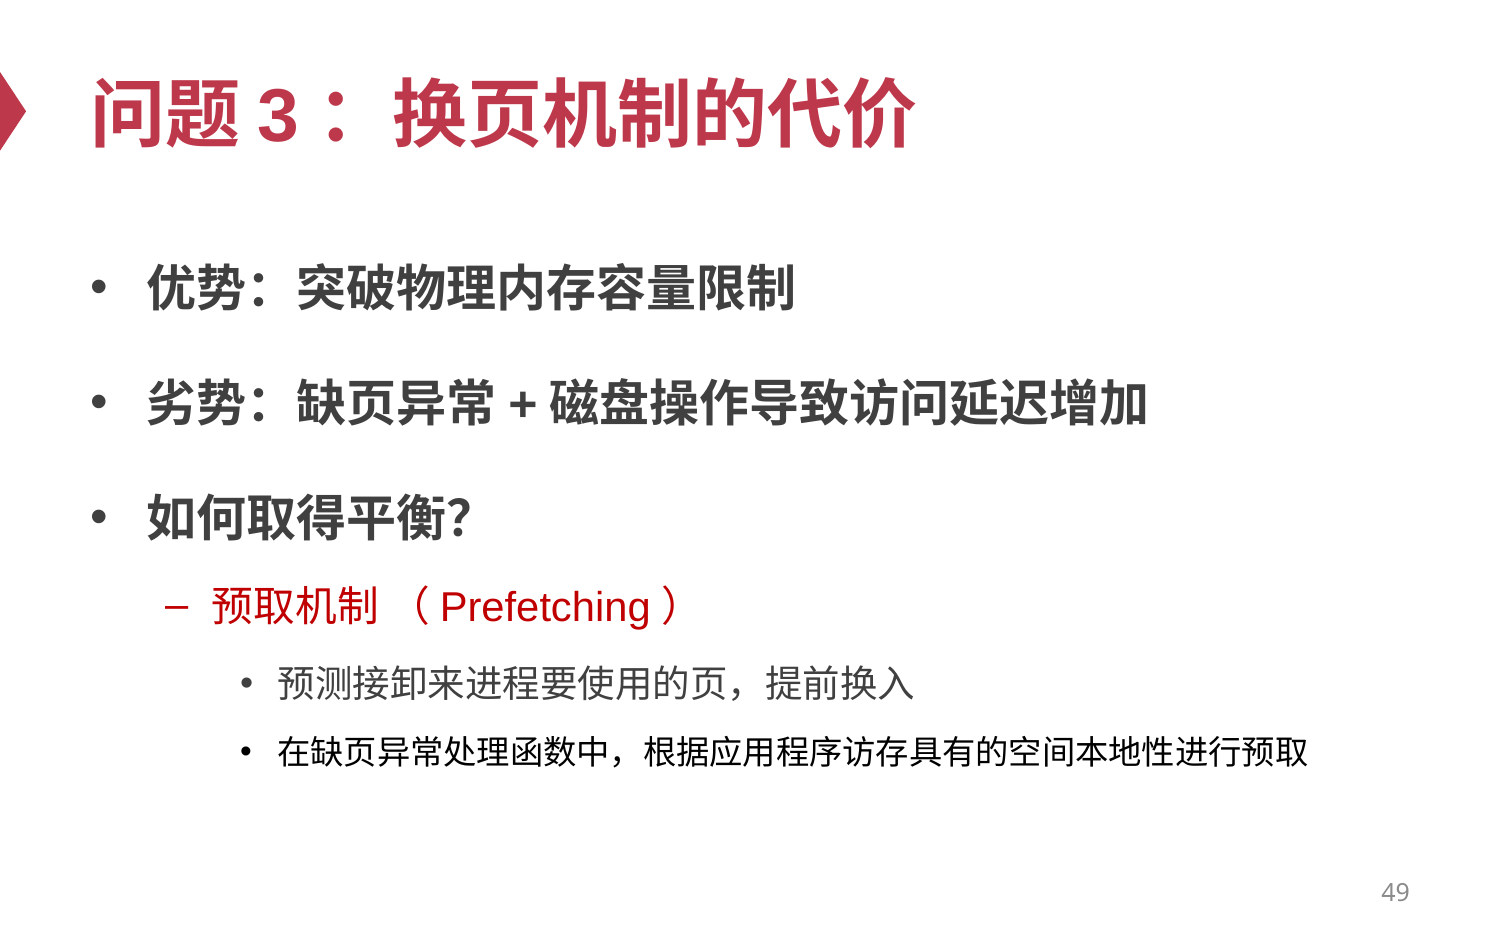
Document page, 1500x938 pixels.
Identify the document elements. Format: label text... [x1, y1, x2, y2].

list 优势：突破物理内存容量限制 劣势：缺页异常+磁盘操作导致访问延迟增加 如何取得平衡？ 预取机制 （Prefetching） 预测接卸来进程要使用的页，提前换入 在缺页异常处理函数中，根据应用程序访存具有的空间本地性进行预取 [75, 218, 1425, 869]
title 问题3：换页机制的代价 [75, 37, 1425, 186]
slide_number 49 [1074, 868, 1425, 919]
